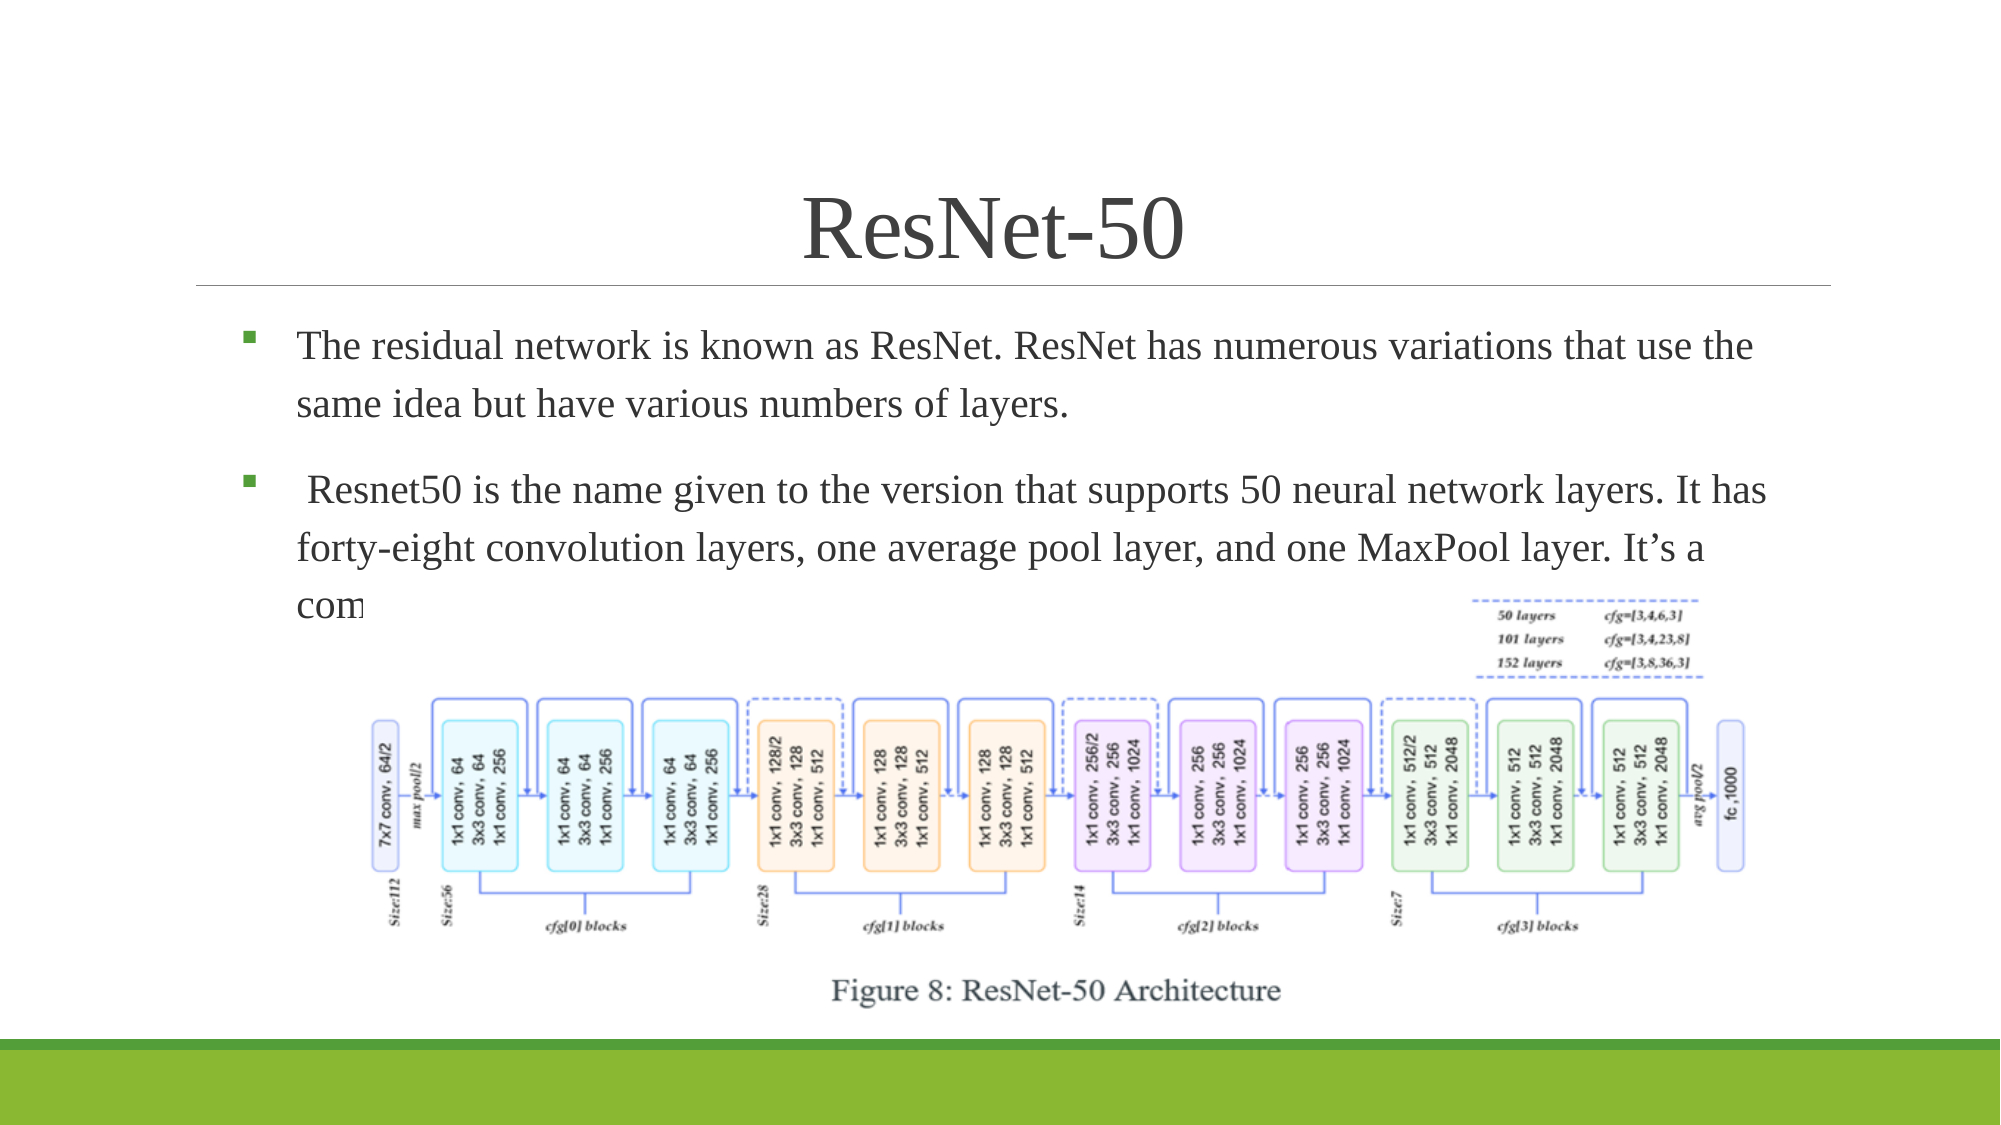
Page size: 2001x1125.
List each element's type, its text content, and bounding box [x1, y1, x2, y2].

list The residual network is known as ResNet. ResNet has numerous variations that use the same idea but have various numbers of layers. Resnet50 is the name given to the version that supports 50 neural network layers. It has forty-eight convolution layers, one average pool layer, and one MaxPool layer. It’s a common ResNet model. [180, 302, 1830, 963]
picture [362, 575, 1746, 1024]
title ResNet-50 [180, 47, 1830, 285]
